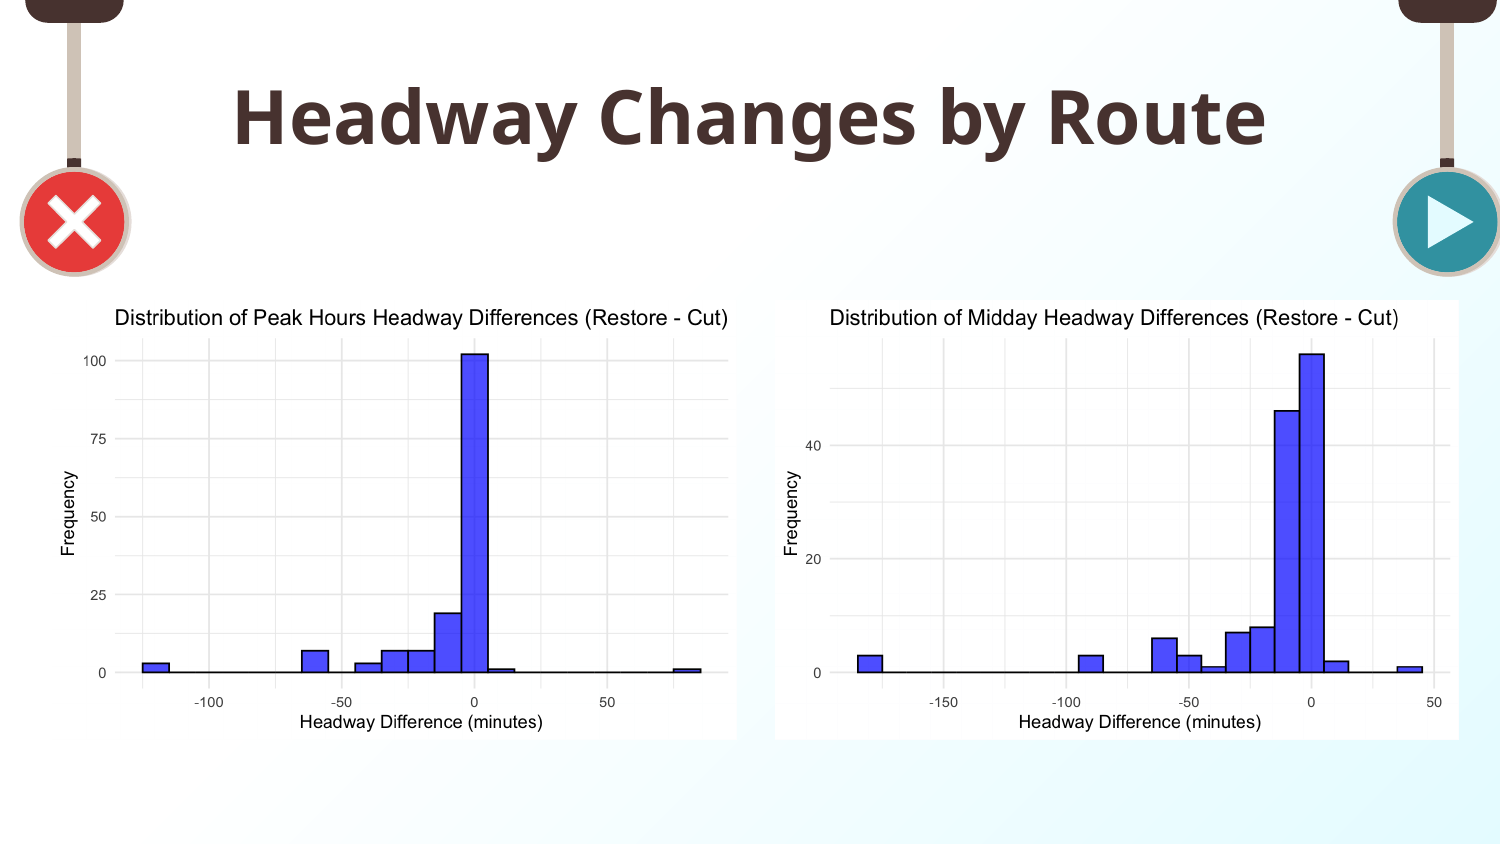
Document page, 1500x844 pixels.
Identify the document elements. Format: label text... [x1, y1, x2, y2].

picture [774, 299, 1460, 740]
title Headway Changes by Route [118, 54, 1382, 167]
picture [52, 299, 737, 740]
